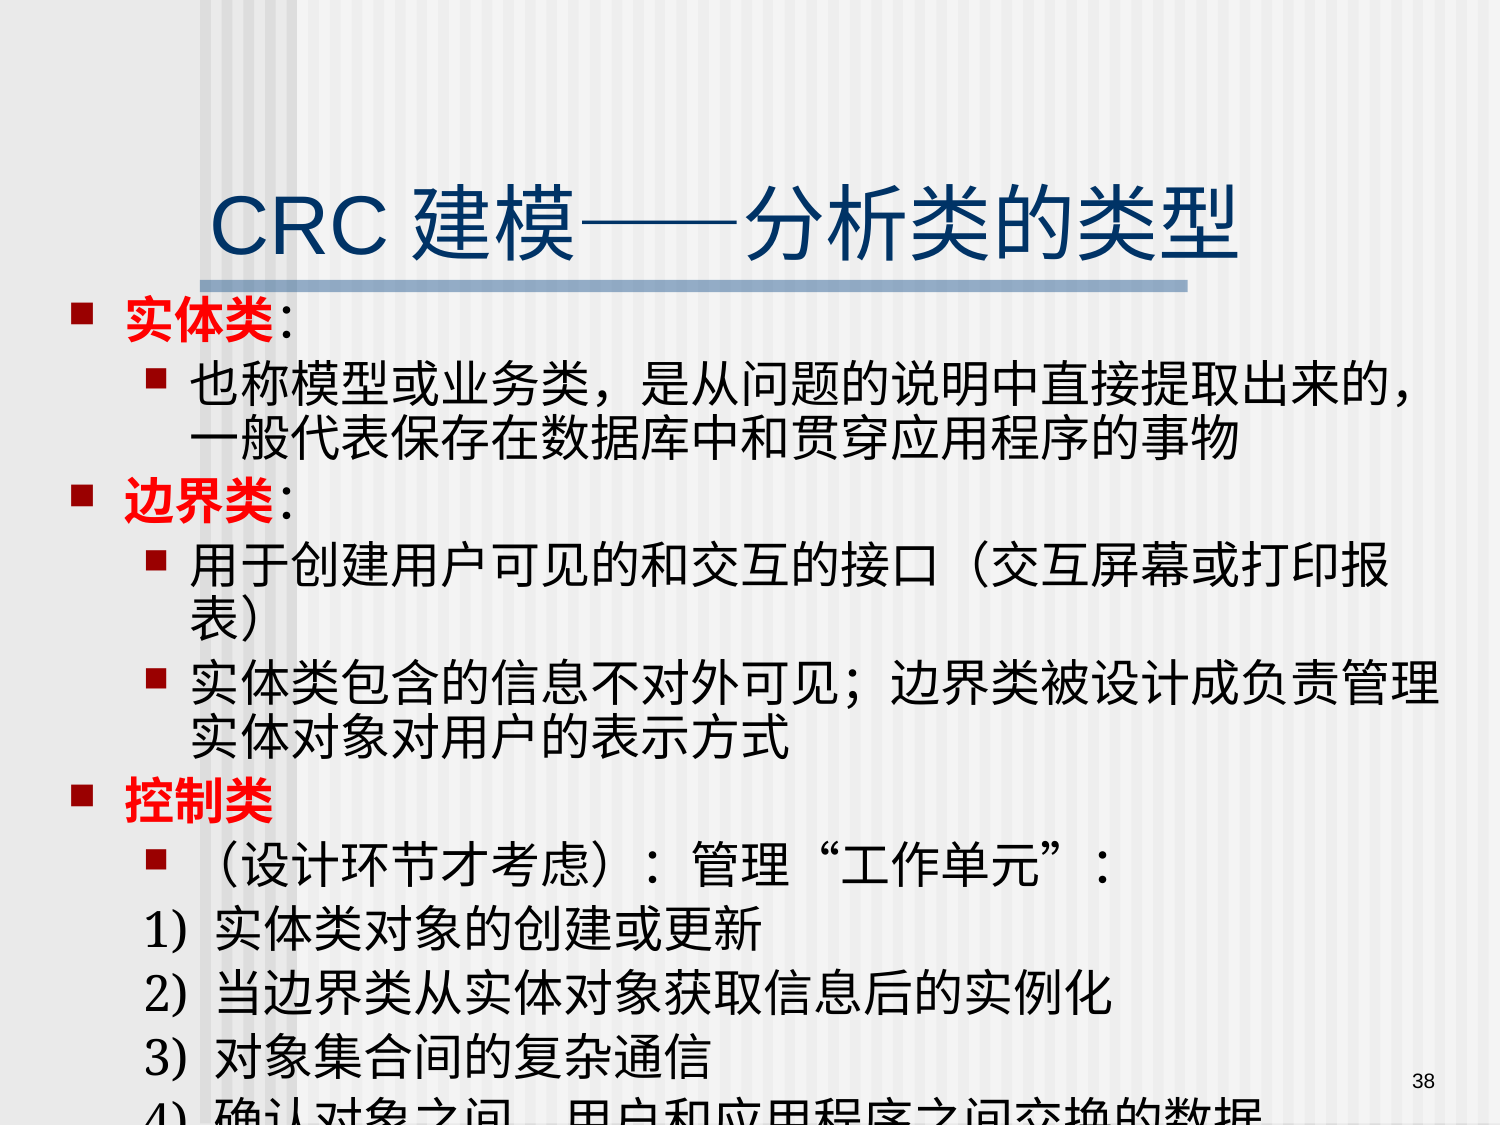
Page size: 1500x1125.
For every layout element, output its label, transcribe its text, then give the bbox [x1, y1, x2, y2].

title CRC建模——分析类的类型 [194, 172, 1495, 279]
list 实体类： 也称模型或业务类，是从问题的说明中直接提取出来的，一般代表保存在数据库中和贯穿应用程序的事物 边界类： 用于创建用户可见的和交互的接口（交互屏幕或打印报表） 实体类包含的信息不对外可见；边界类被设计成负责管理实体对象对用户的表示方式 控制类 （设计环节才考虑）：管理“工作单元”： 1) 实体类对象的创建或更新 2) 当边界类从实体对象获取信息后的实例化 3) 对象集合间的复杂通信 4) 确认对象之间、用户和应用程序之间交换的数据 [53, 287, 1500, 1125]
